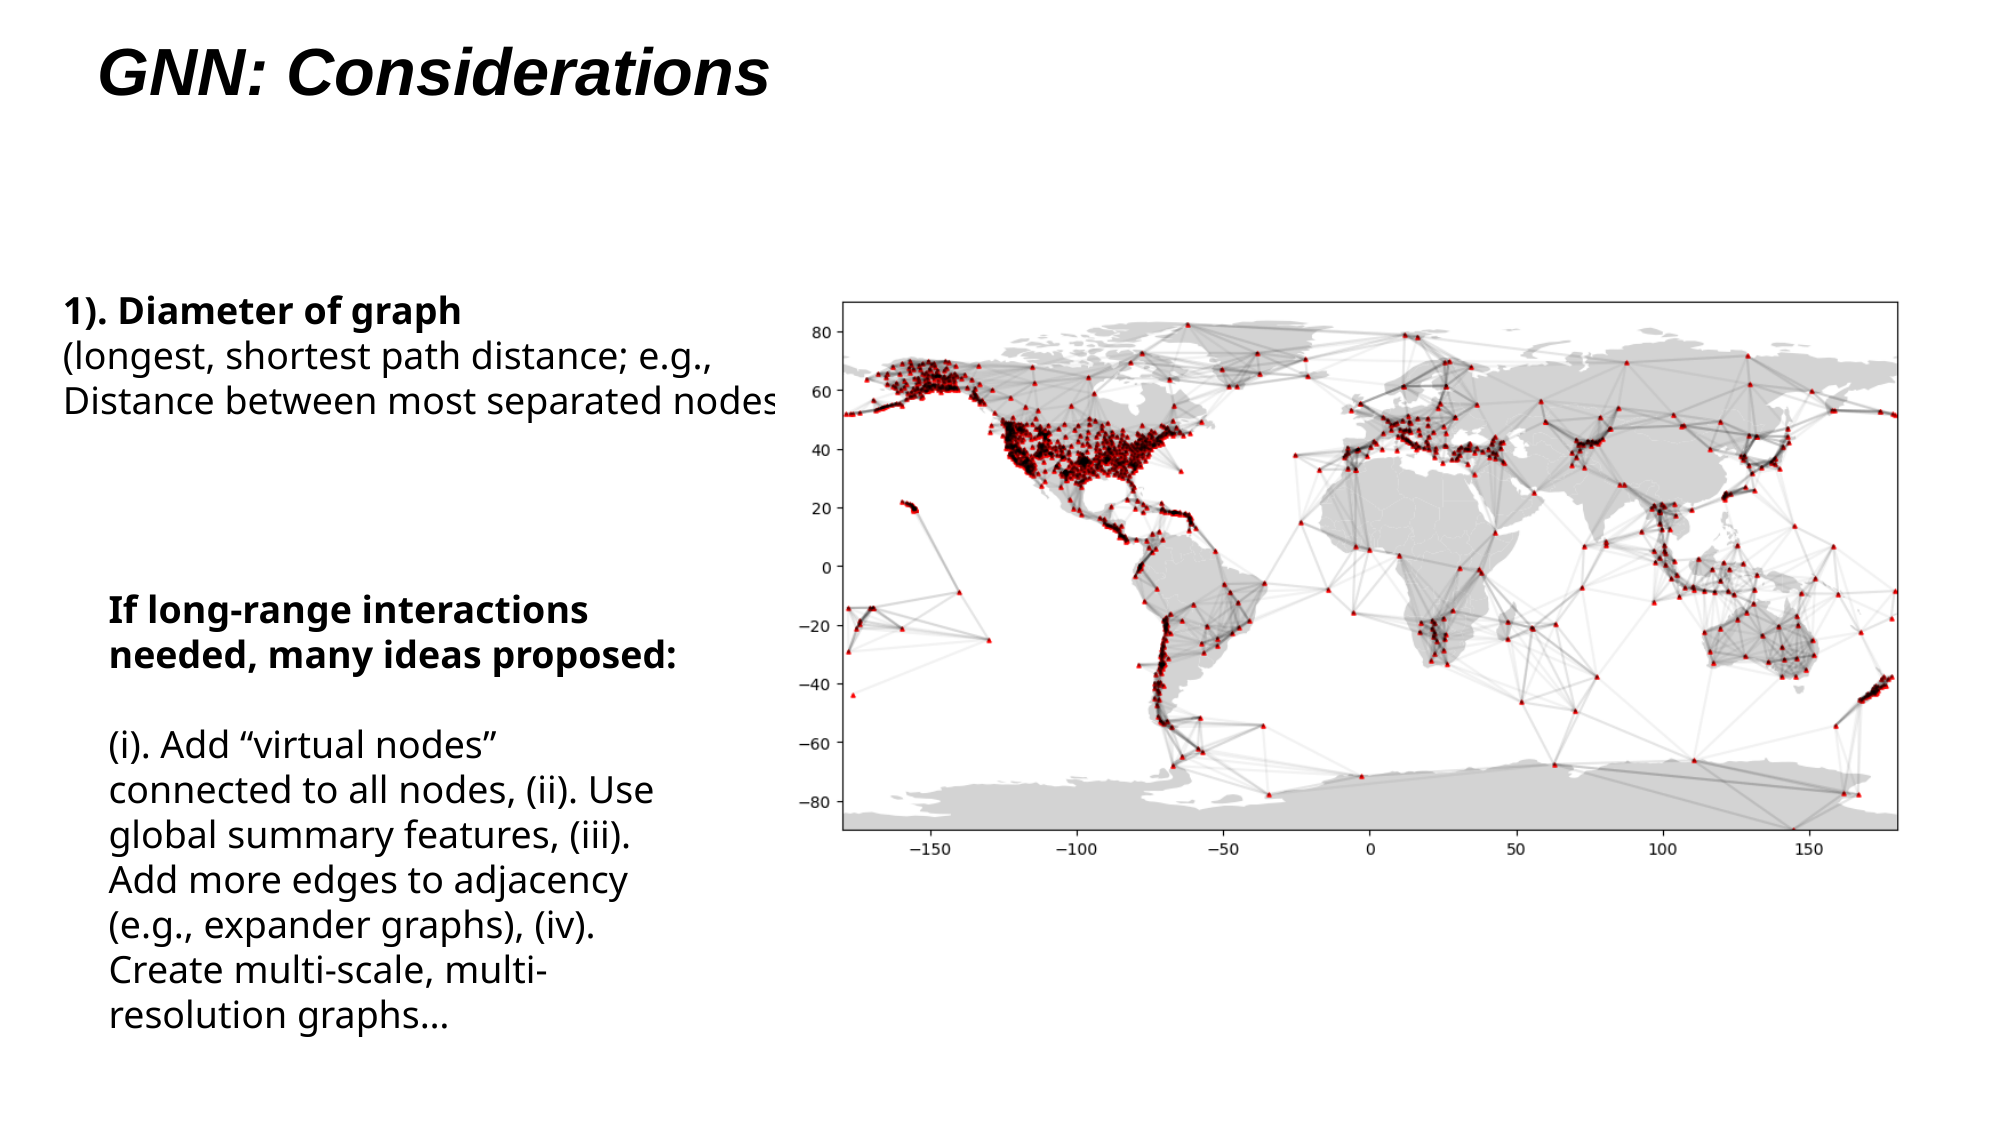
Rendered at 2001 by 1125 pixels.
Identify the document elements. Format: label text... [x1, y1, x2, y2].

text_box GNN: Considerations [82, 0, 2000, 118]
text_box 1). Diameter of graph (longest, shortest path distance; e.g., Distance between most separated nodes) [48, 280, 774, 430]
text_box If long-range interactions needed, many ideas proposed: (i). Add “virtual nodes” connected to all nodes, (ii). Use global summary features, (iii). Add more edges to adjacency (e.g., expander graphs), (iv). Create multi-scale, multi-resolution graphs… [93, 578, 701, 1044]
picture [774, 279, 1920, 881]
